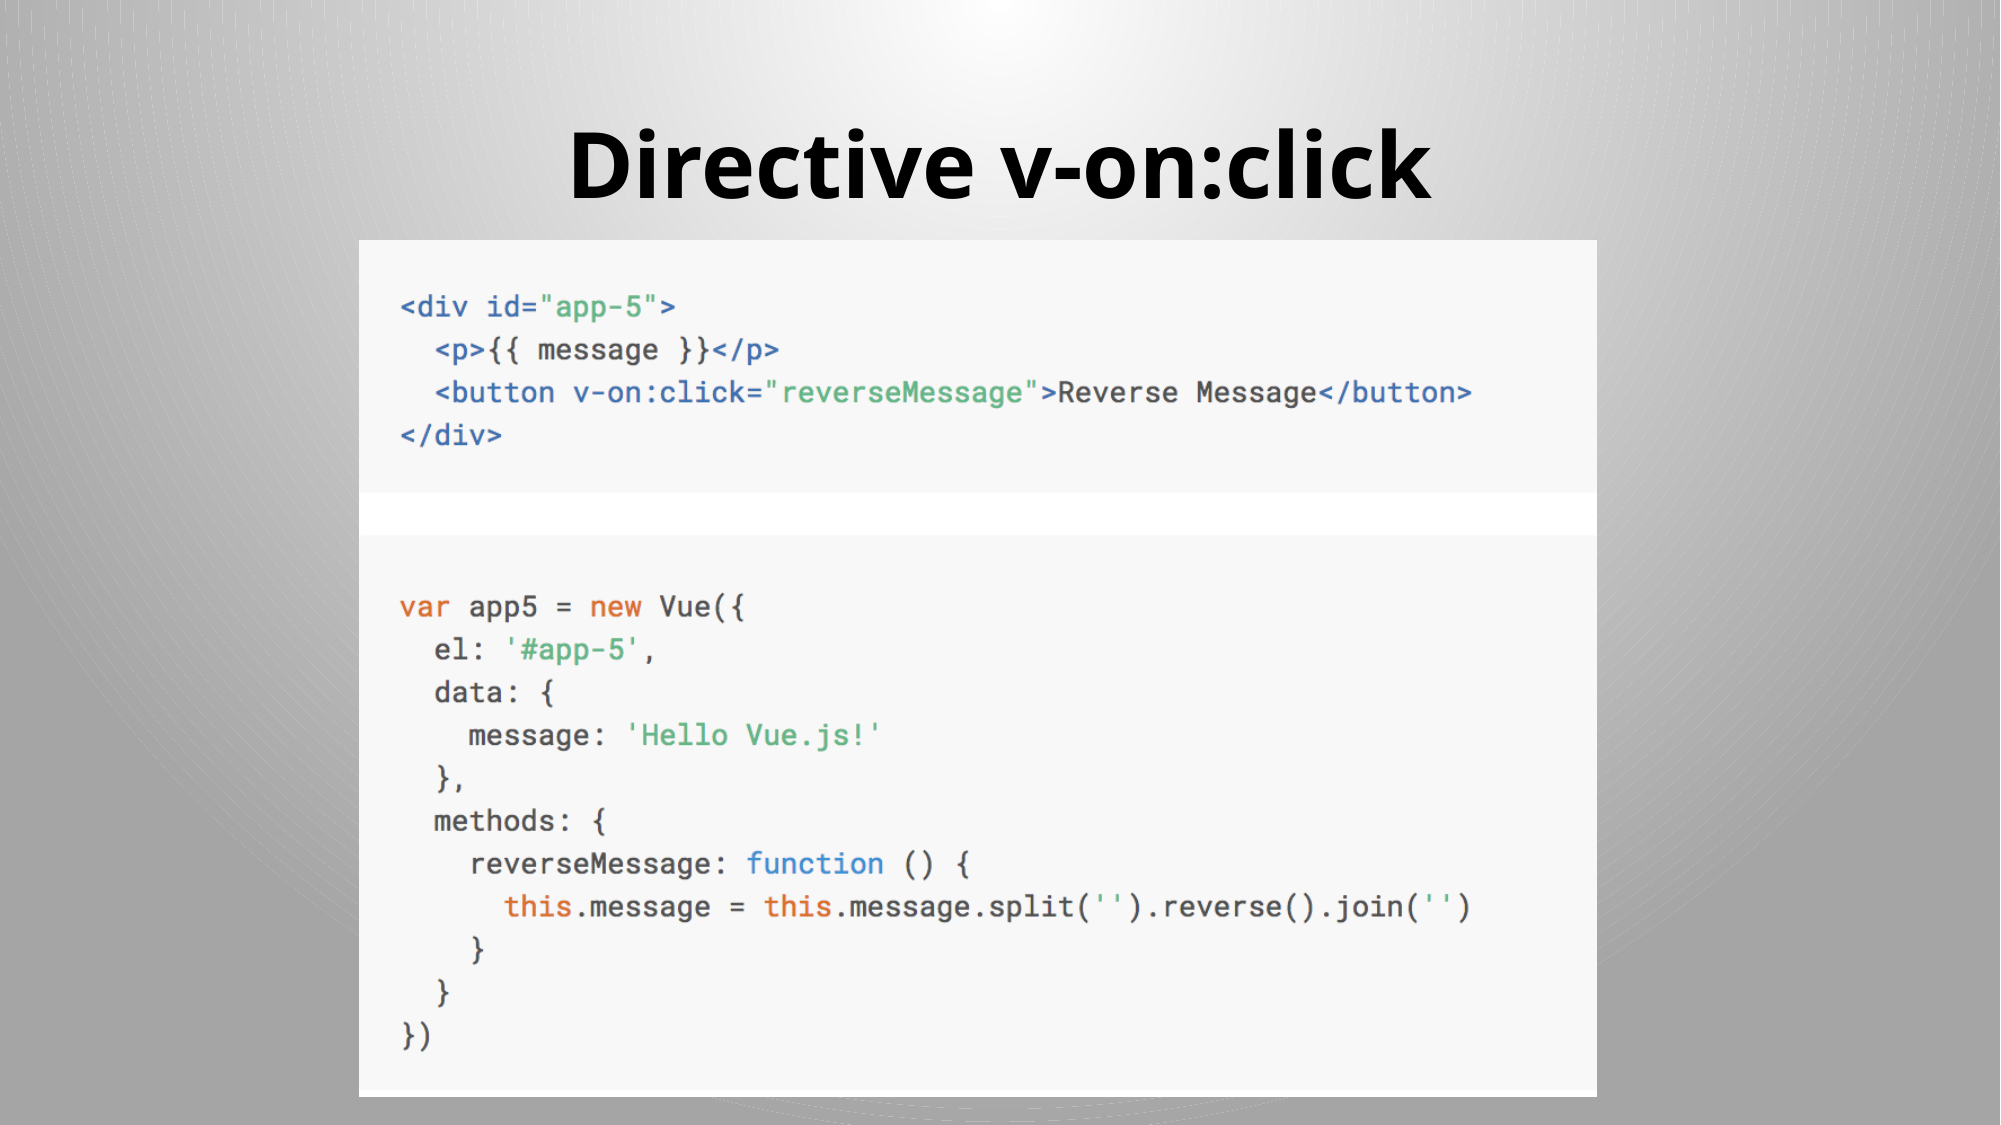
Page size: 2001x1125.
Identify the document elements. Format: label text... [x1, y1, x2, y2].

title Directive v-on:click [137, 59, 1863, 278]
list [359, 240, 1597, 1097]
